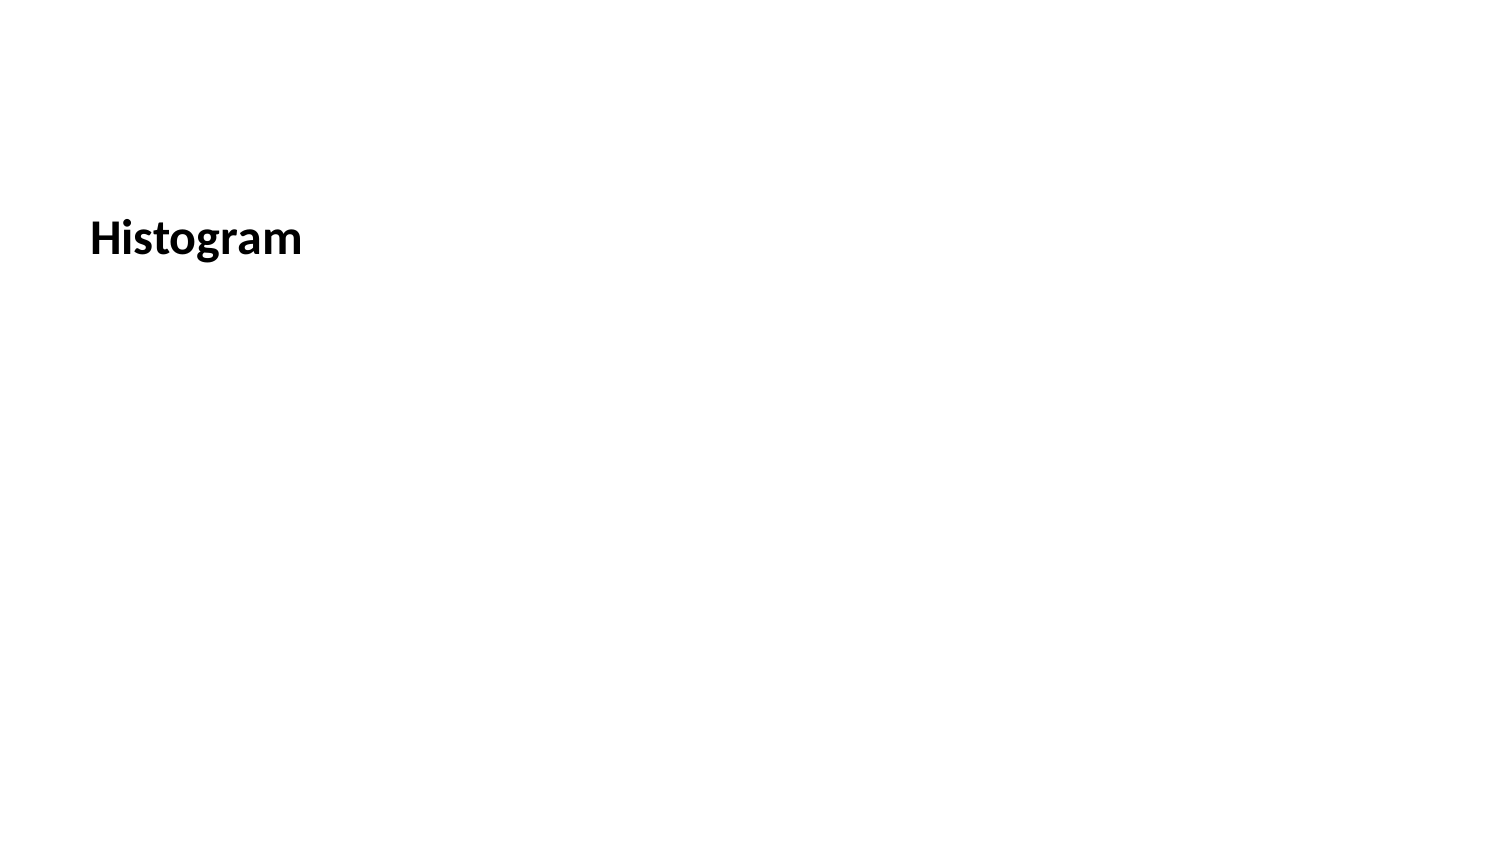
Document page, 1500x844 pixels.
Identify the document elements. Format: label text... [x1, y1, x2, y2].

list Histogram [75, 196, 1425, 754]
